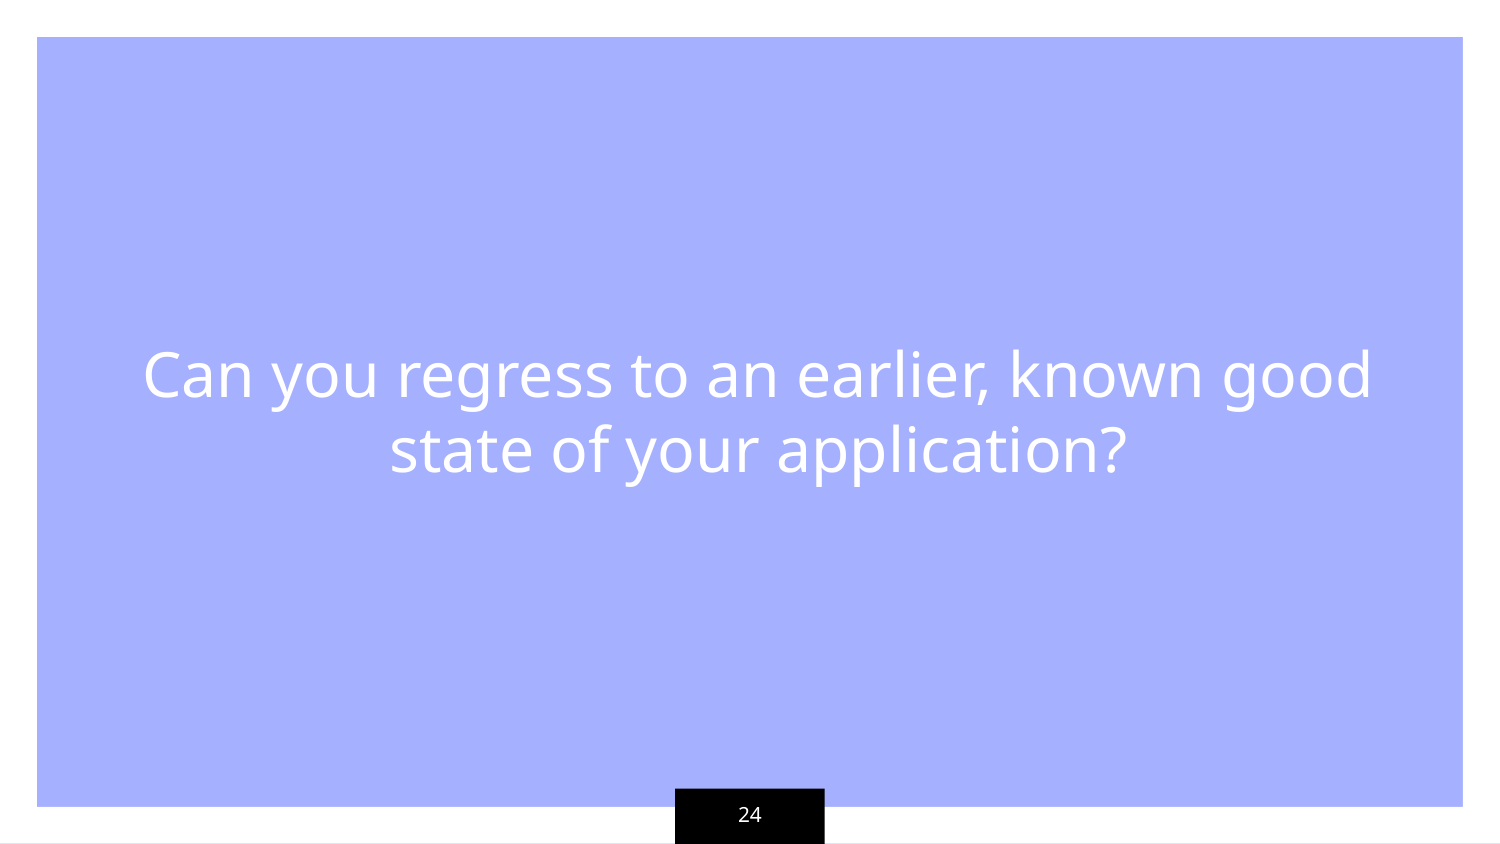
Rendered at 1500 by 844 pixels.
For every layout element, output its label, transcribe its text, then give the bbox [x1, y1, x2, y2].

title Can you regress to an earlier, known good state of your application? [121, 309, 1397, 500]
slide_number ‹#› [675, 788, 825, 844]
